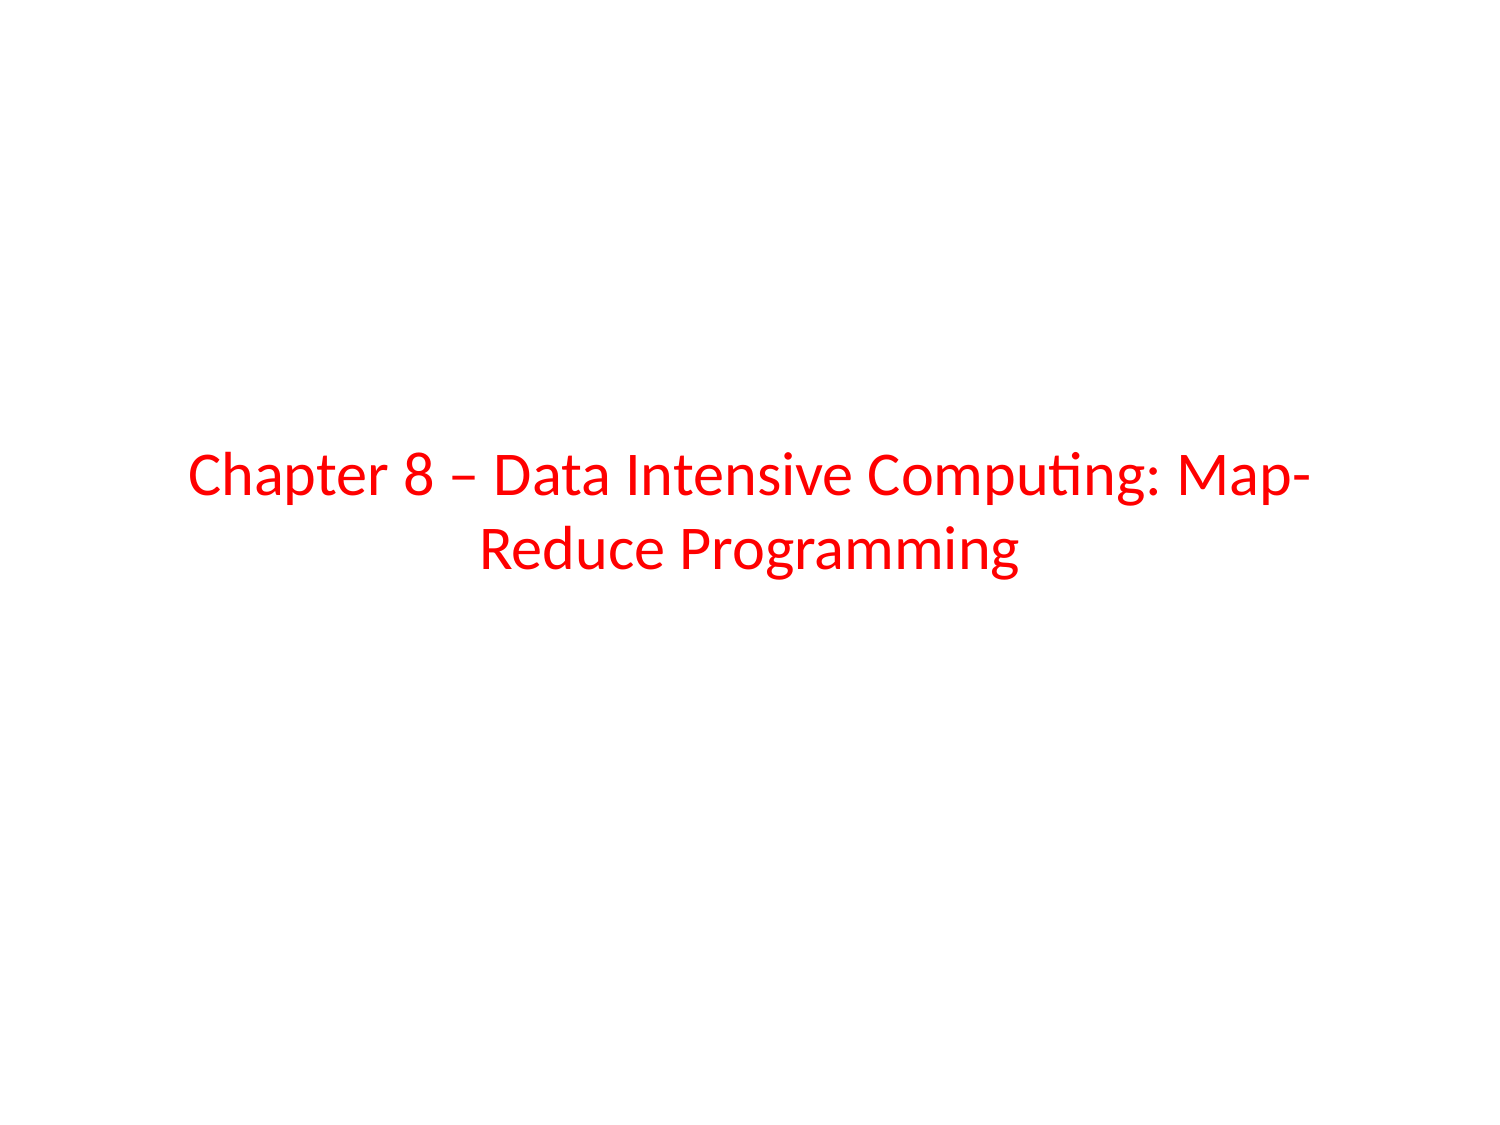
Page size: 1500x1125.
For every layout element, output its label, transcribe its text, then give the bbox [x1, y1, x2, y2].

title Chapter 8 – Data Intensive Computing: Map-Reduce Programming [112, 349, 1388, 591]
